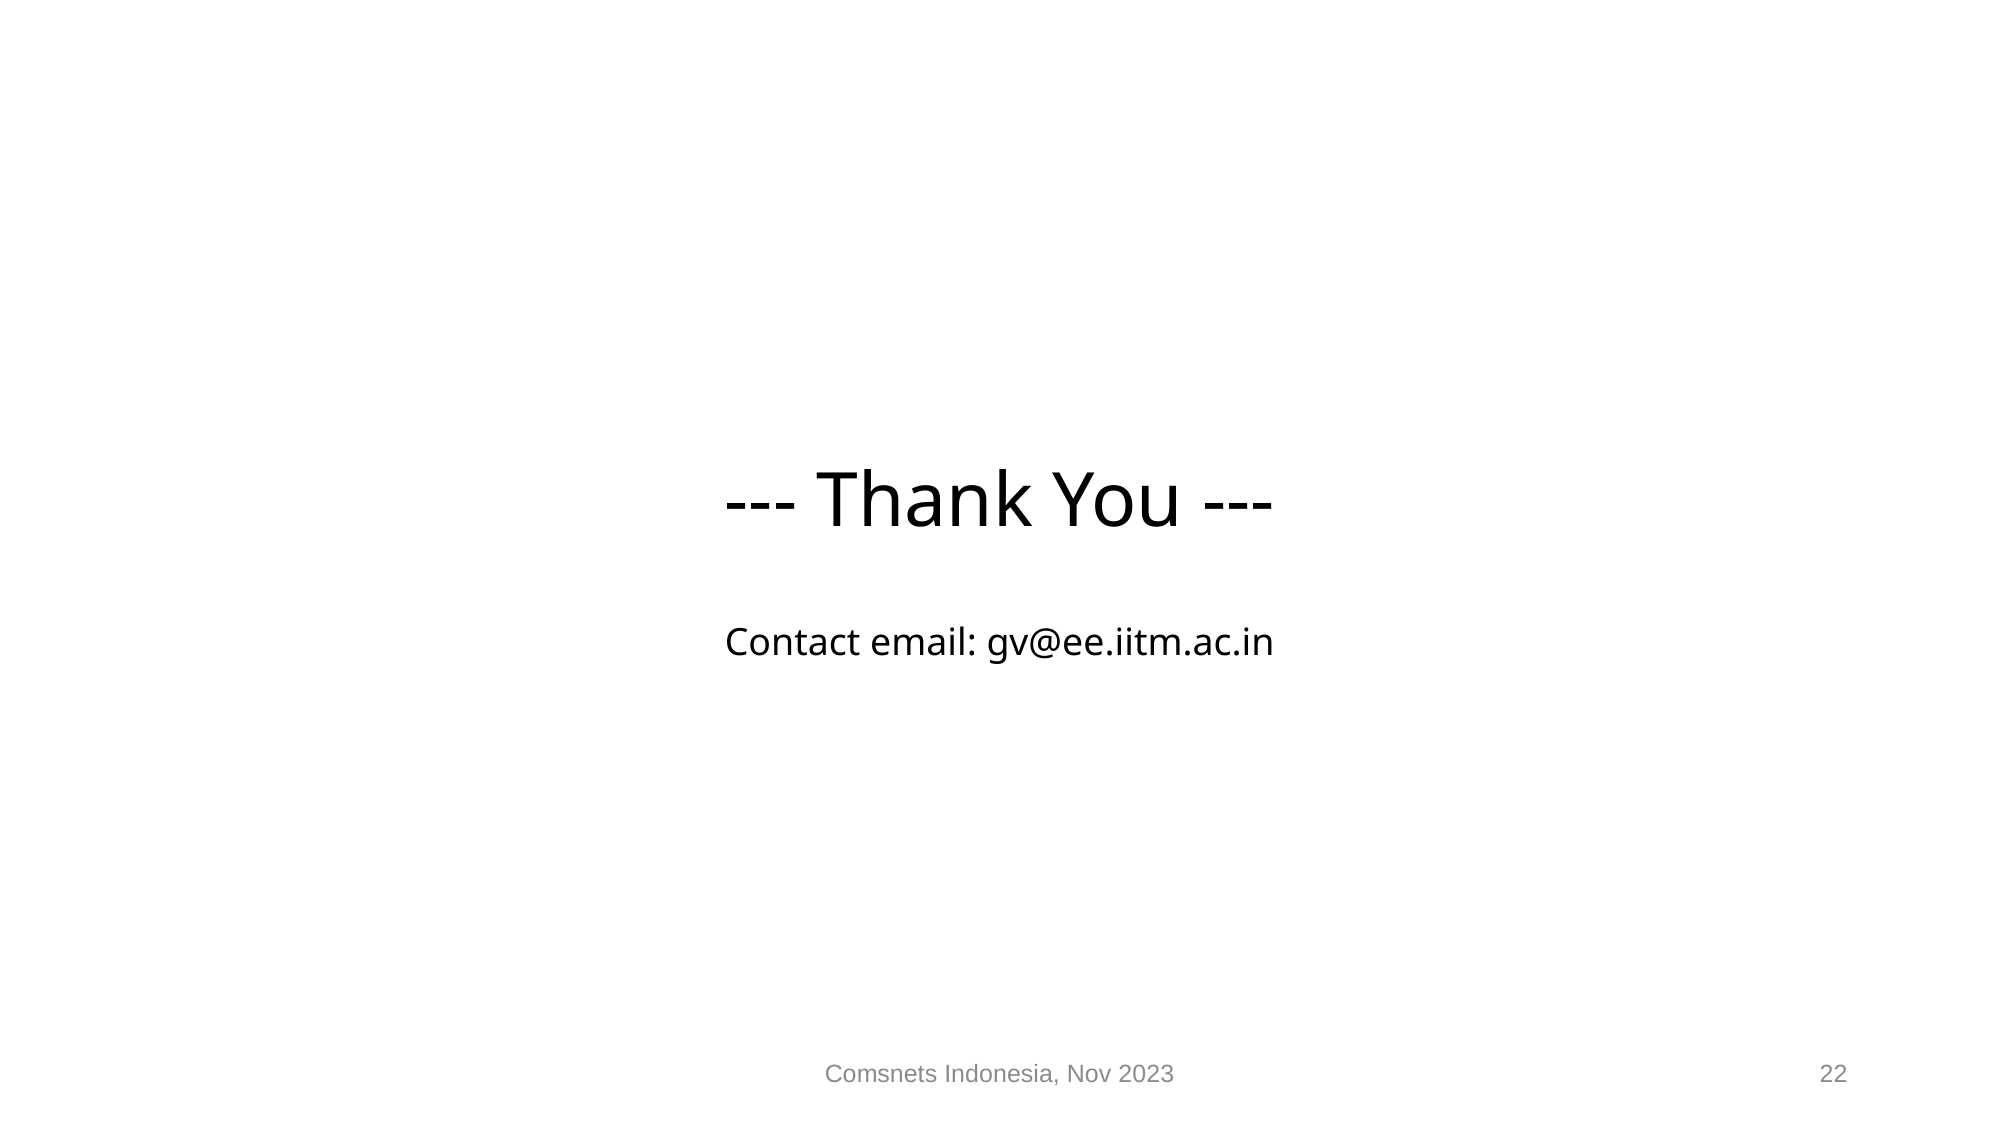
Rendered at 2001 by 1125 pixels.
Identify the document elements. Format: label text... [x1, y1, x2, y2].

footer Comsnets Indonesia, Nov 2023 [662, 1042, 1338, 1103]
title --- Thank You --- Contact email: gv@ee.iitm.ac.in [137, 453, 1863, 672]
slide_number 22 [1412, 1042, 1863, 1103]
